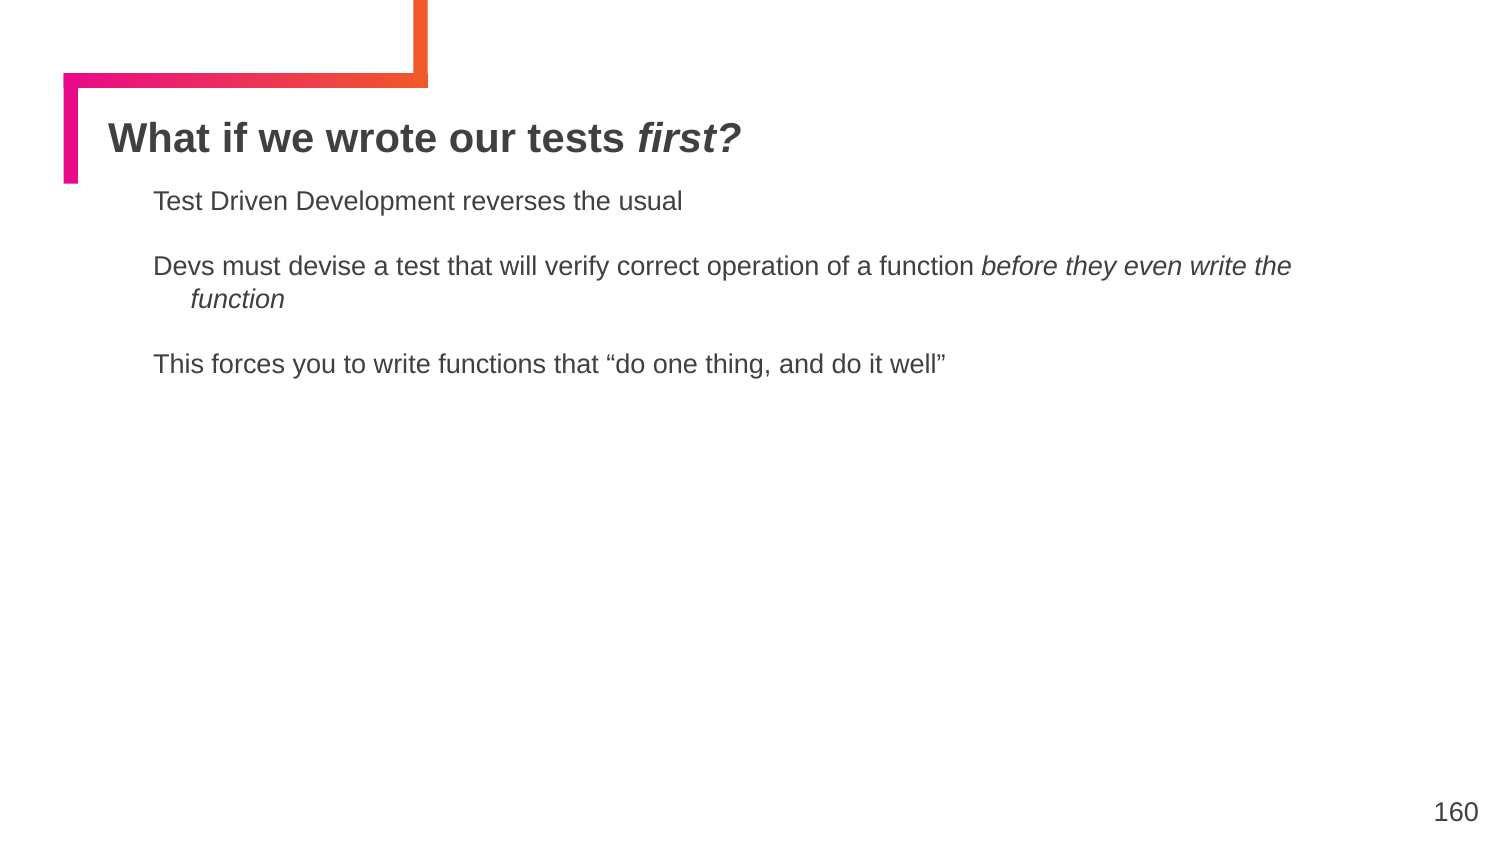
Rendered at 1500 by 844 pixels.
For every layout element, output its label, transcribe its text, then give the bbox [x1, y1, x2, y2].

slide_number 160 [1403, 779, 1494, 844]
subtitle Test Driven Development reverses the usual Devs must devise a test that will verify correct operation of a function before they even write the function This forces you to write functions that “do one thing, and do it well” [100, 168, 1352, 690]
title What if we wrote our tests first? [100, 117, 1455, 169]
